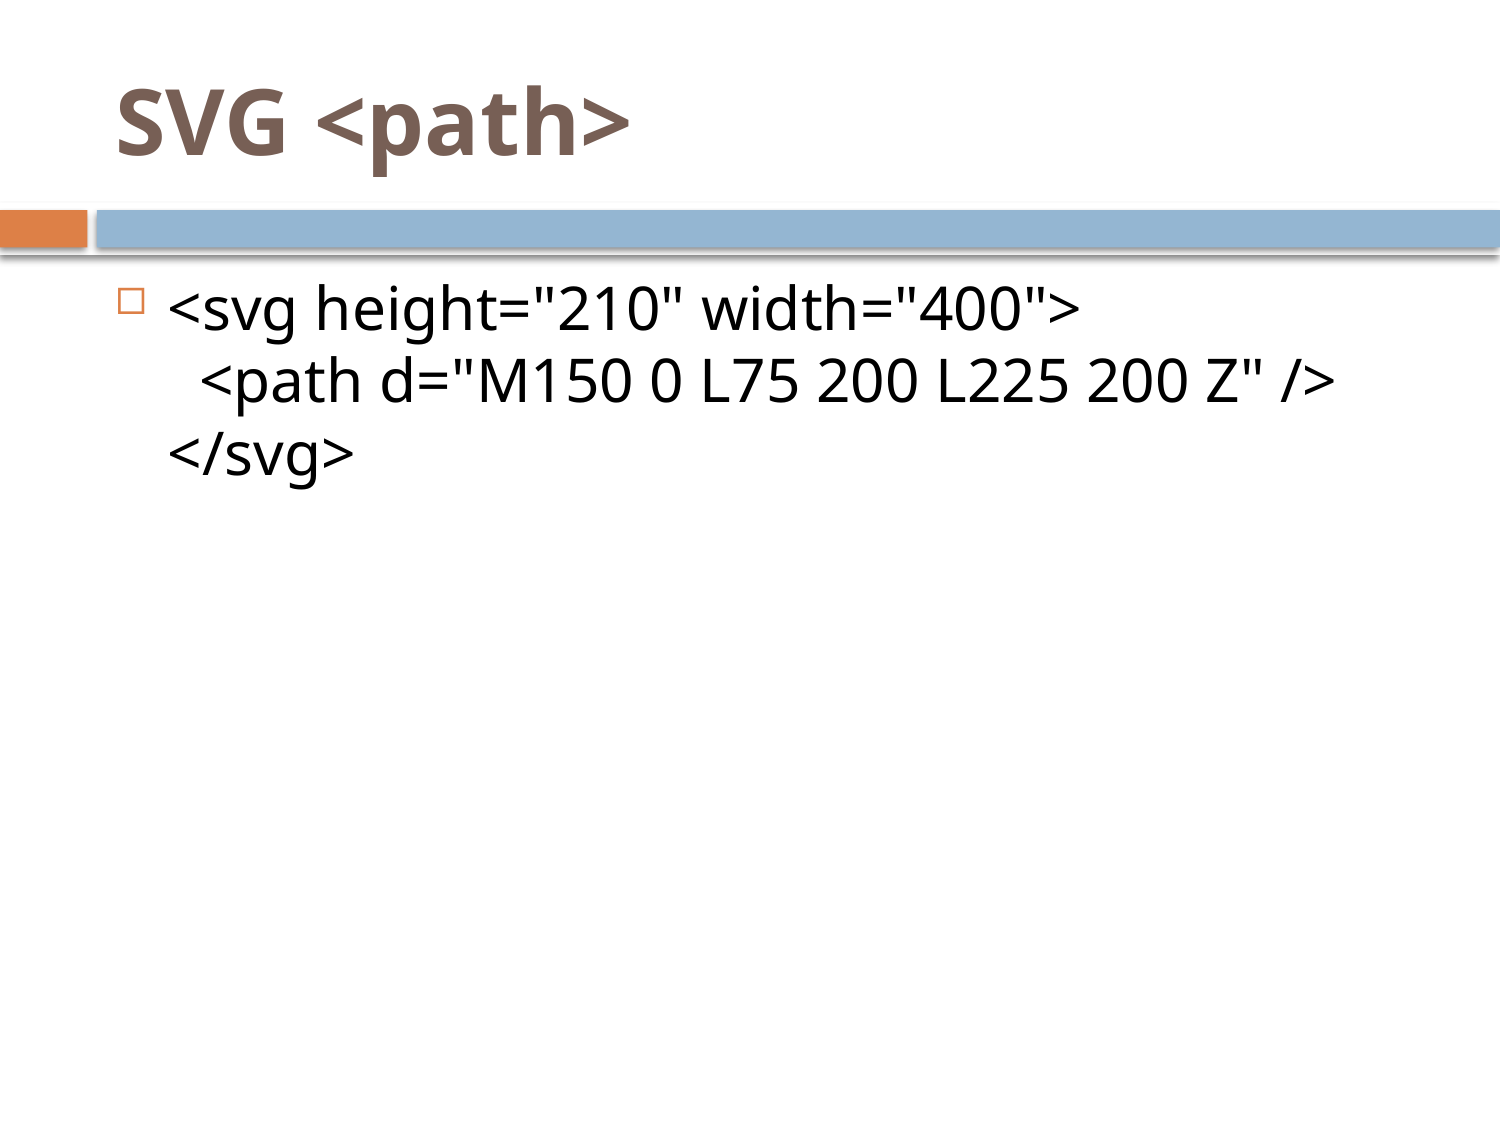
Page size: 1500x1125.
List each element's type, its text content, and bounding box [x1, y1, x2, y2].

title SVG <path> [100, 37, 1438, 200]
list <svg height="210" width="400"> <path d="M150 0 L75 200 L225 200 Z" /> </svg> [100, 262, 1438, 1000]
